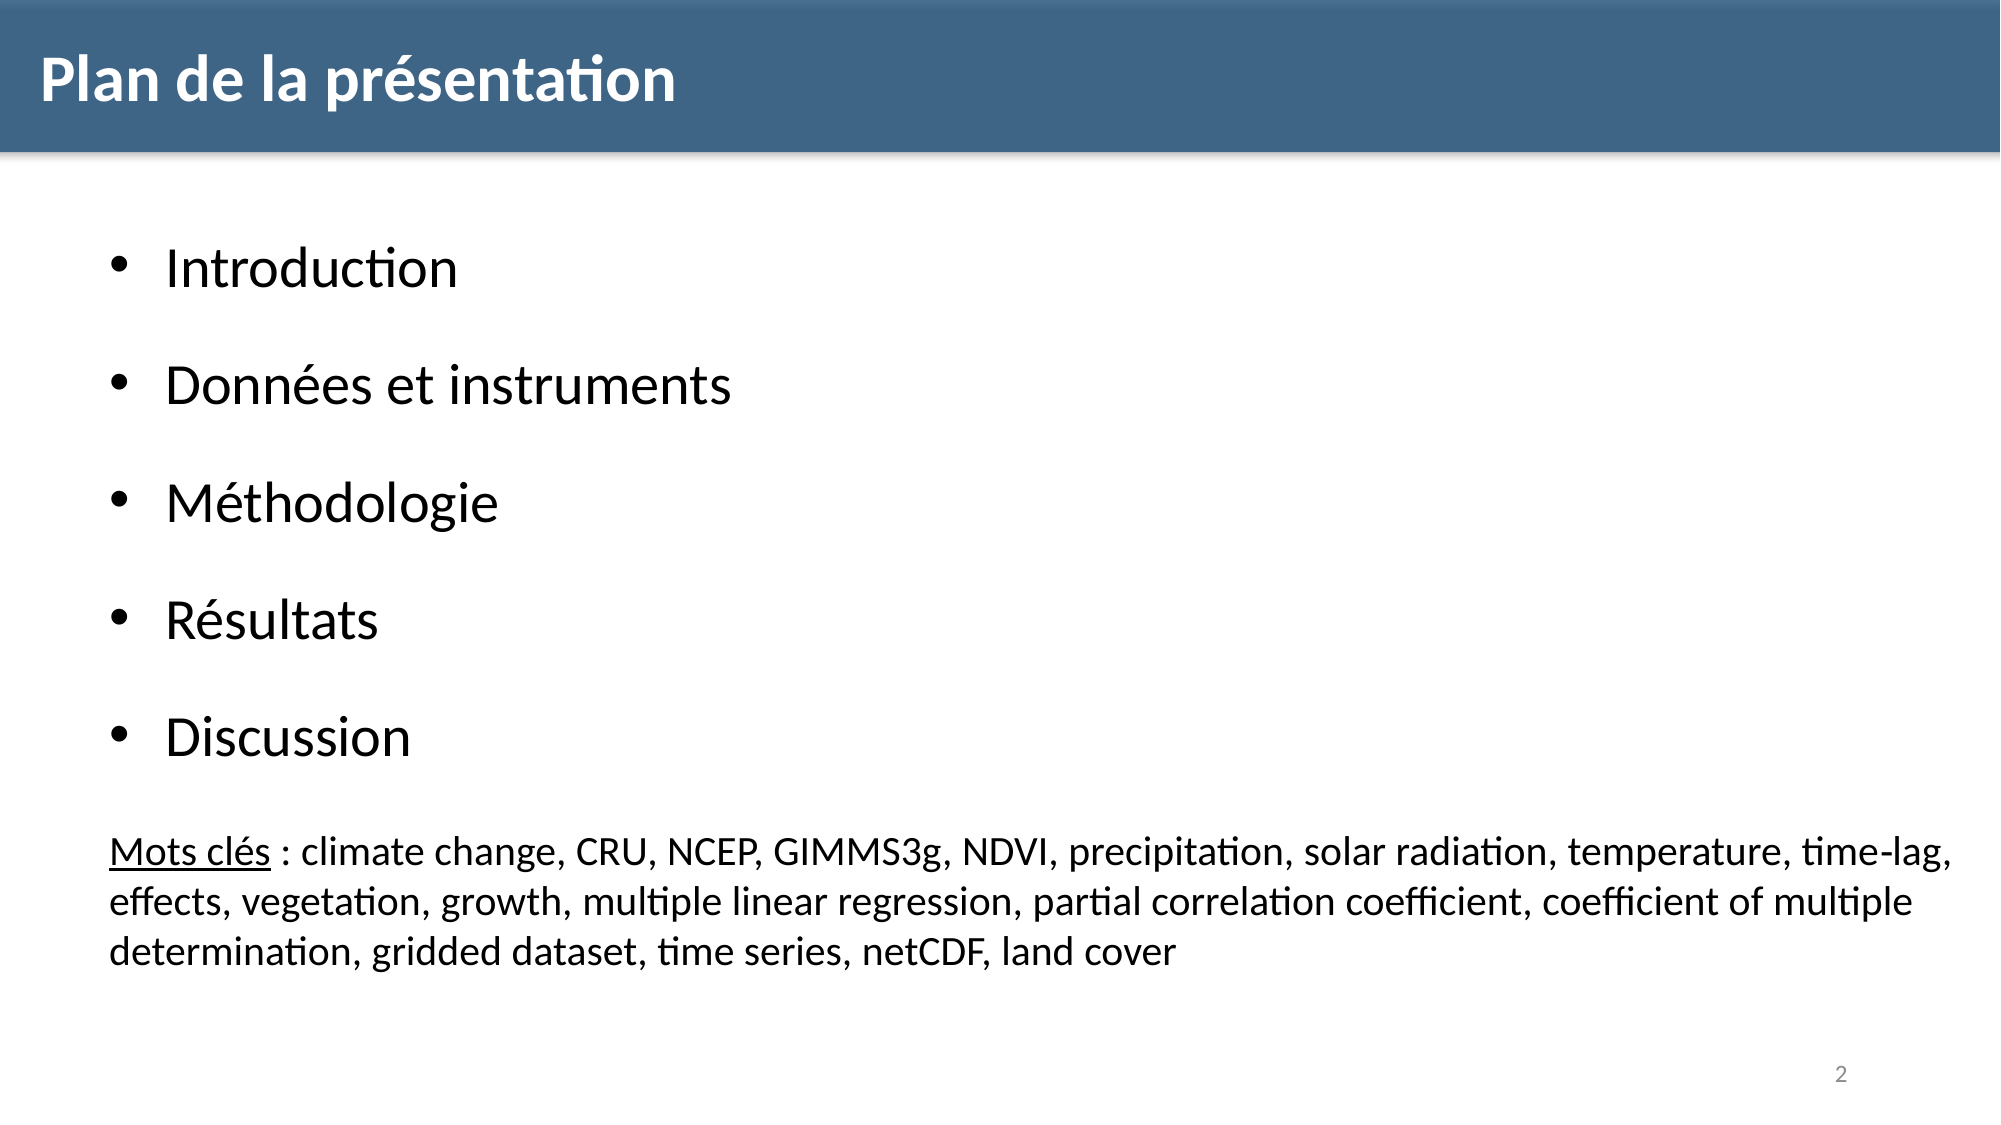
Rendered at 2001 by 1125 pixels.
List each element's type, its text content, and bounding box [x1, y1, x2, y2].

text_box [0, 0, 2000, 153]
text_box Introduction Données et instruments Méthodologie Résultats Discussion [94, 186, 1837, 776]
text_box Plan de la présentation [25, 34, 2000, 122]
text_box Mots clés : climate change, CRU, NCEP, GIMMS3g, NDVI, precipitation, solar radiation, temperature, time‐lag, effects, vegetation, growth, multiple linear regression, partial correlation coefficient, coefficient of multiple determination, gridded dataset, time series, netCDF, land cover [94, 816, 1969, 982]
slide_number 2 [1412, 1042, 1863, 1103]
